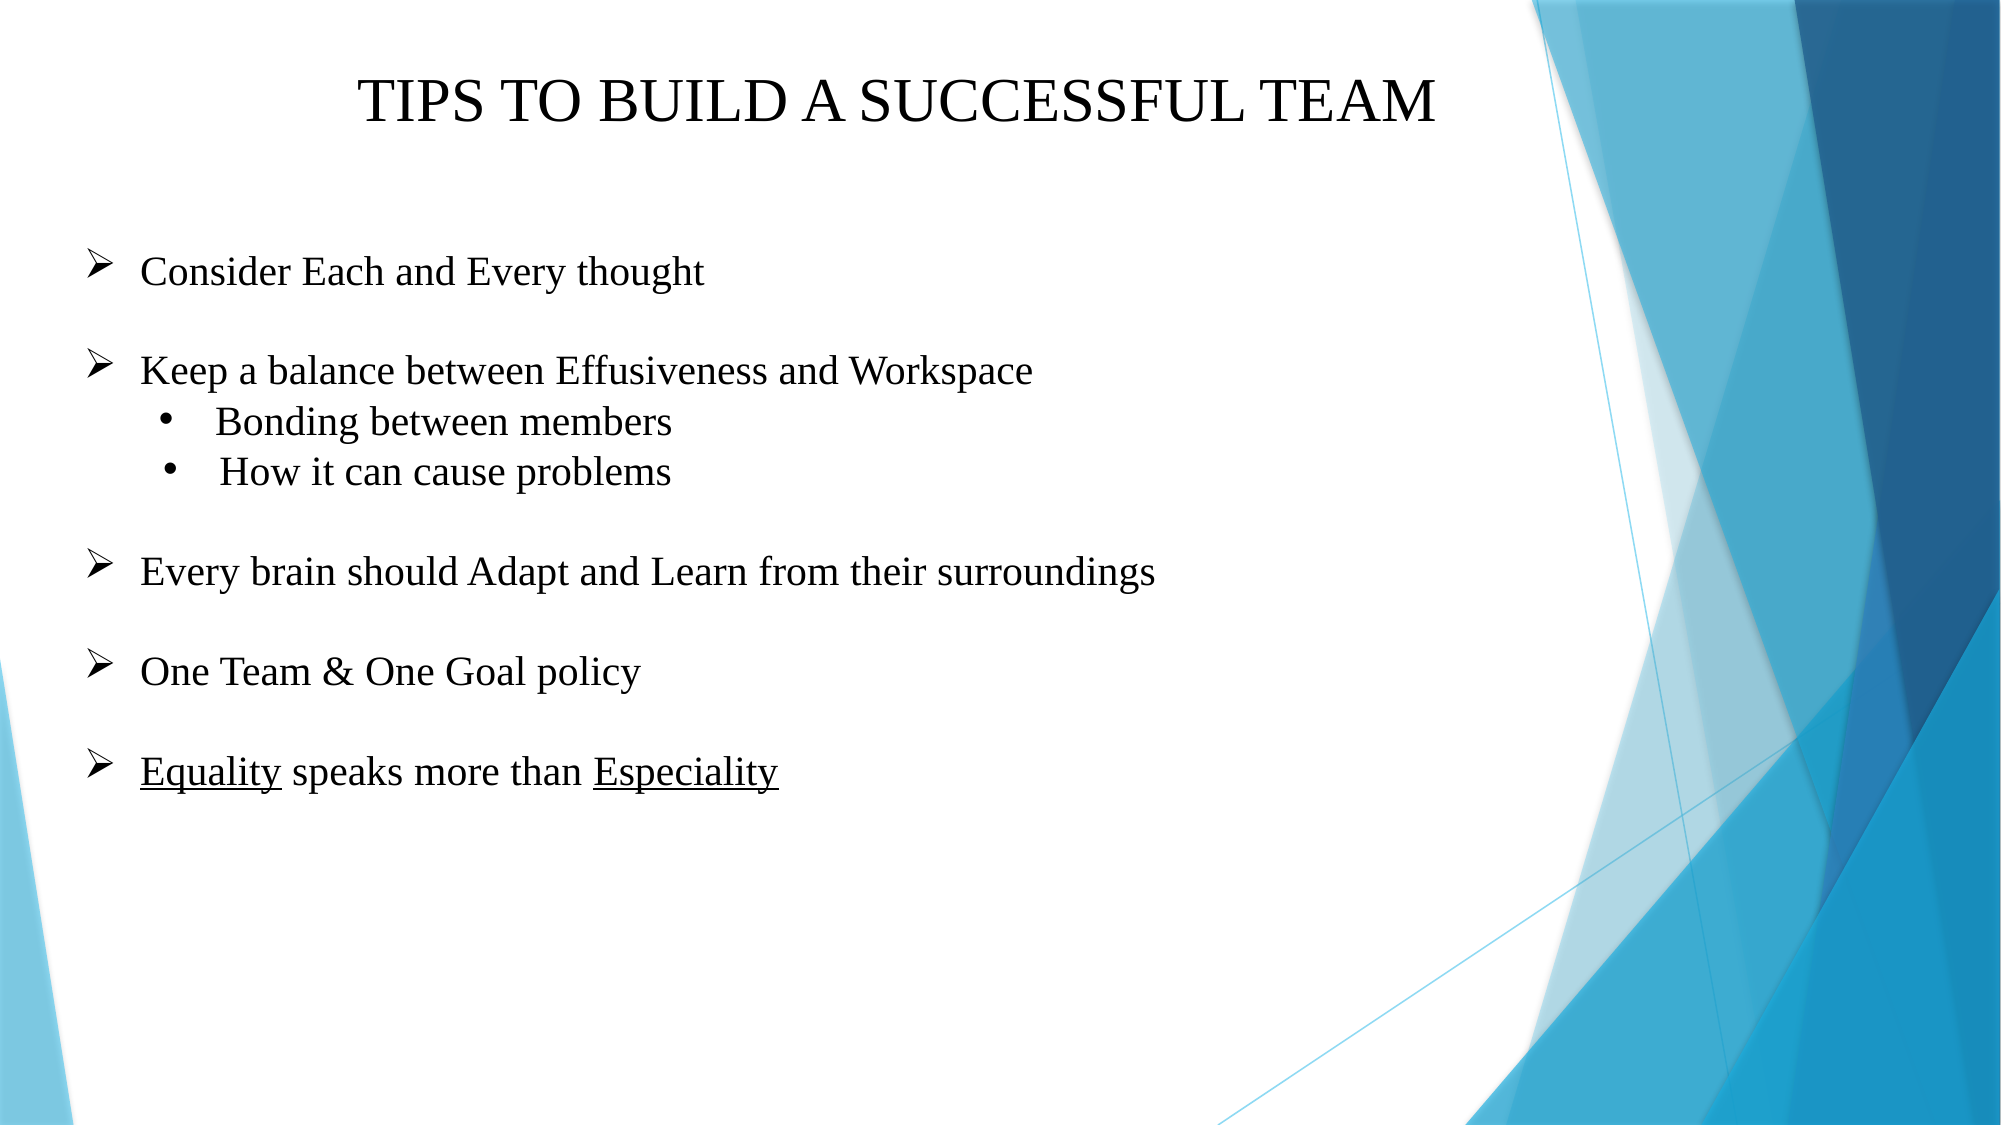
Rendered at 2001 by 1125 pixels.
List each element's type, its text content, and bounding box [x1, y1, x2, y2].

text_box Consider Each and Every thought Keep a balance between Effusiveness and Workspace Bonding between members How it can cause problems Every brain should Adapt and Learn from their surroundings One Team & One Goal policy Equality speaks more than Especiality [50, 235, 1315, 801]
text_box TIPS TO BUILD A SUCCESSFUL TEAM [342, 51, 1510, 141]
